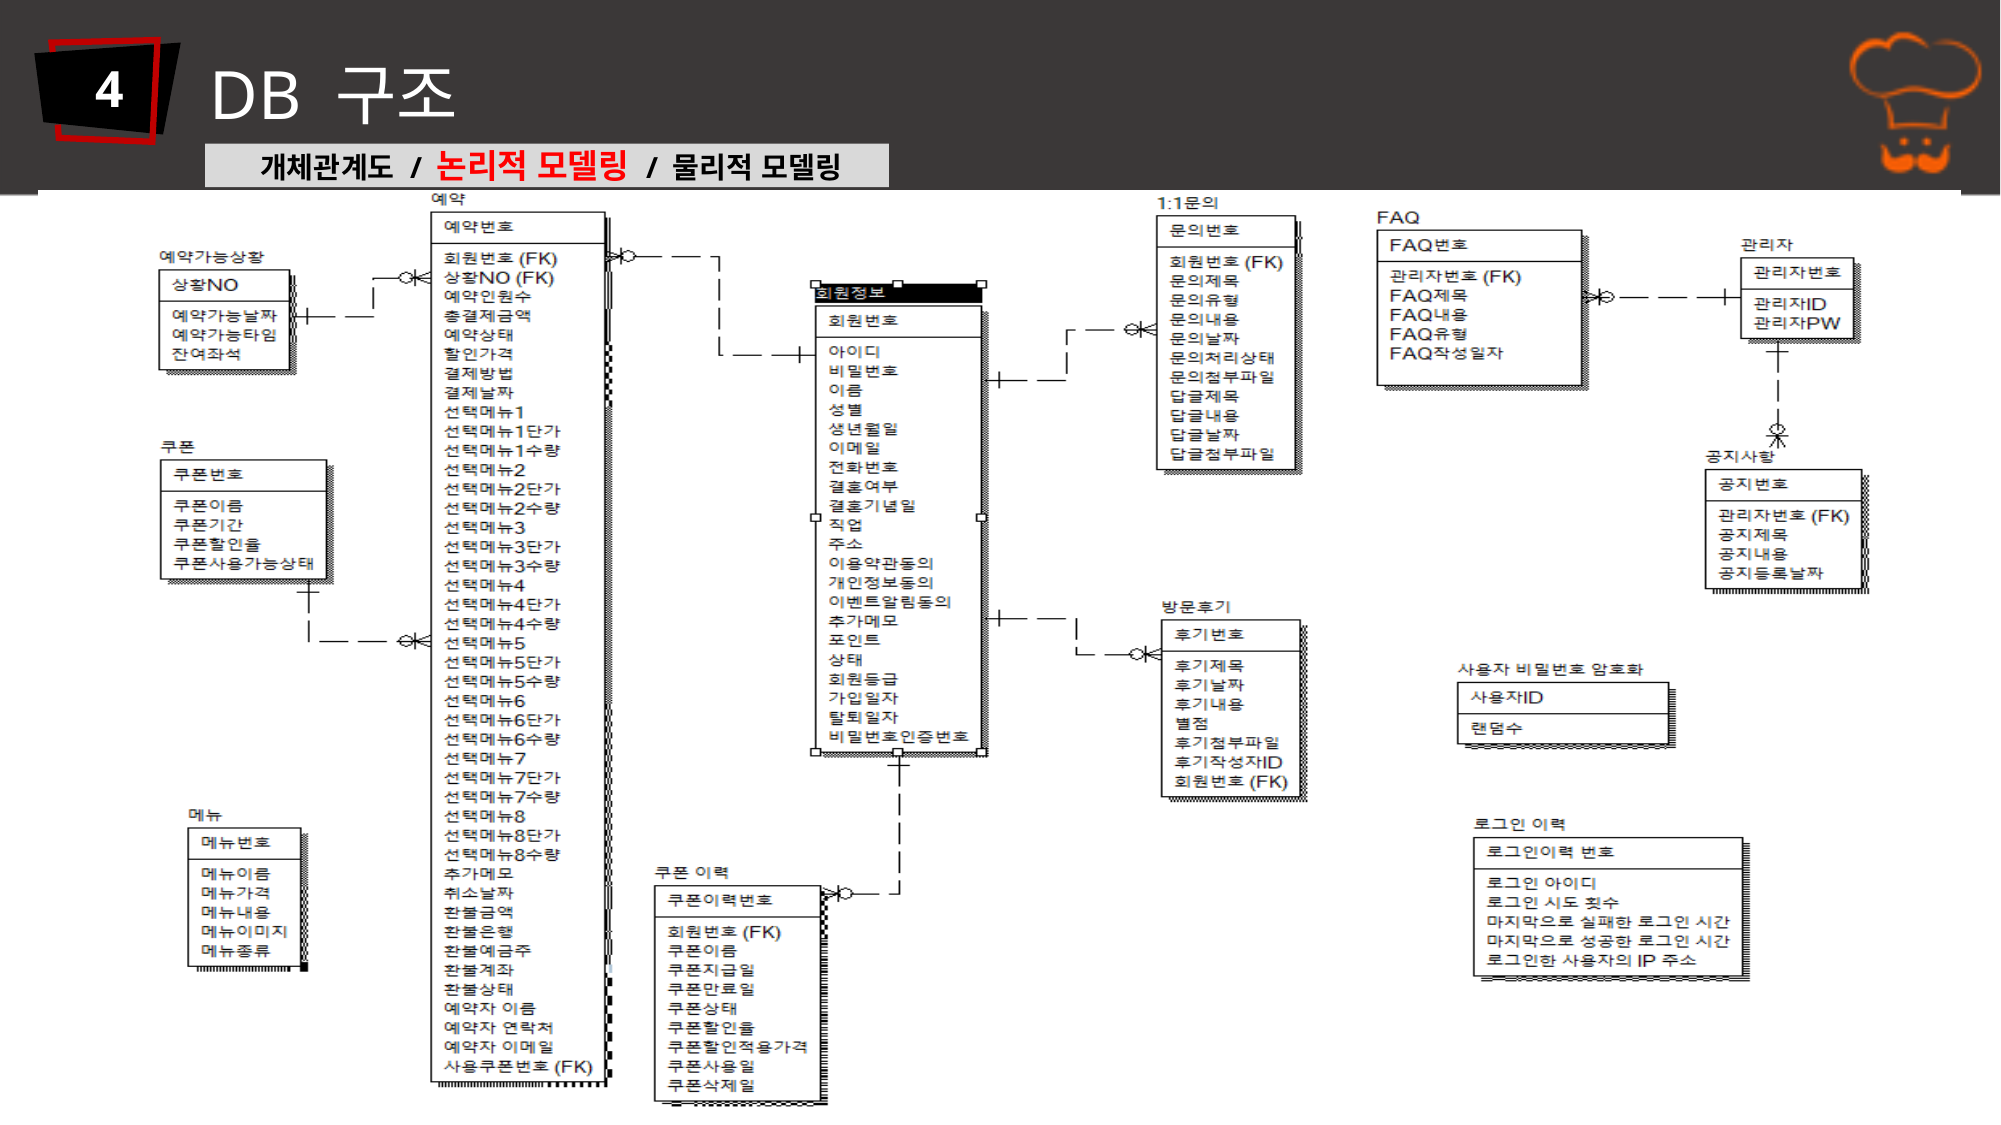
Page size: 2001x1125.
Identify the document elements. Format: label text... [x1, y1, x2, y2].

picture [0, 0, 2001, 1125]
text_box 개체관계도 / 논리적 모델링 / 물리적 모델링 [205, 143, 889, 188]
text_box DB 구조 [194, 45, 473, 141]
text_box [34, 40, 181, 142]
